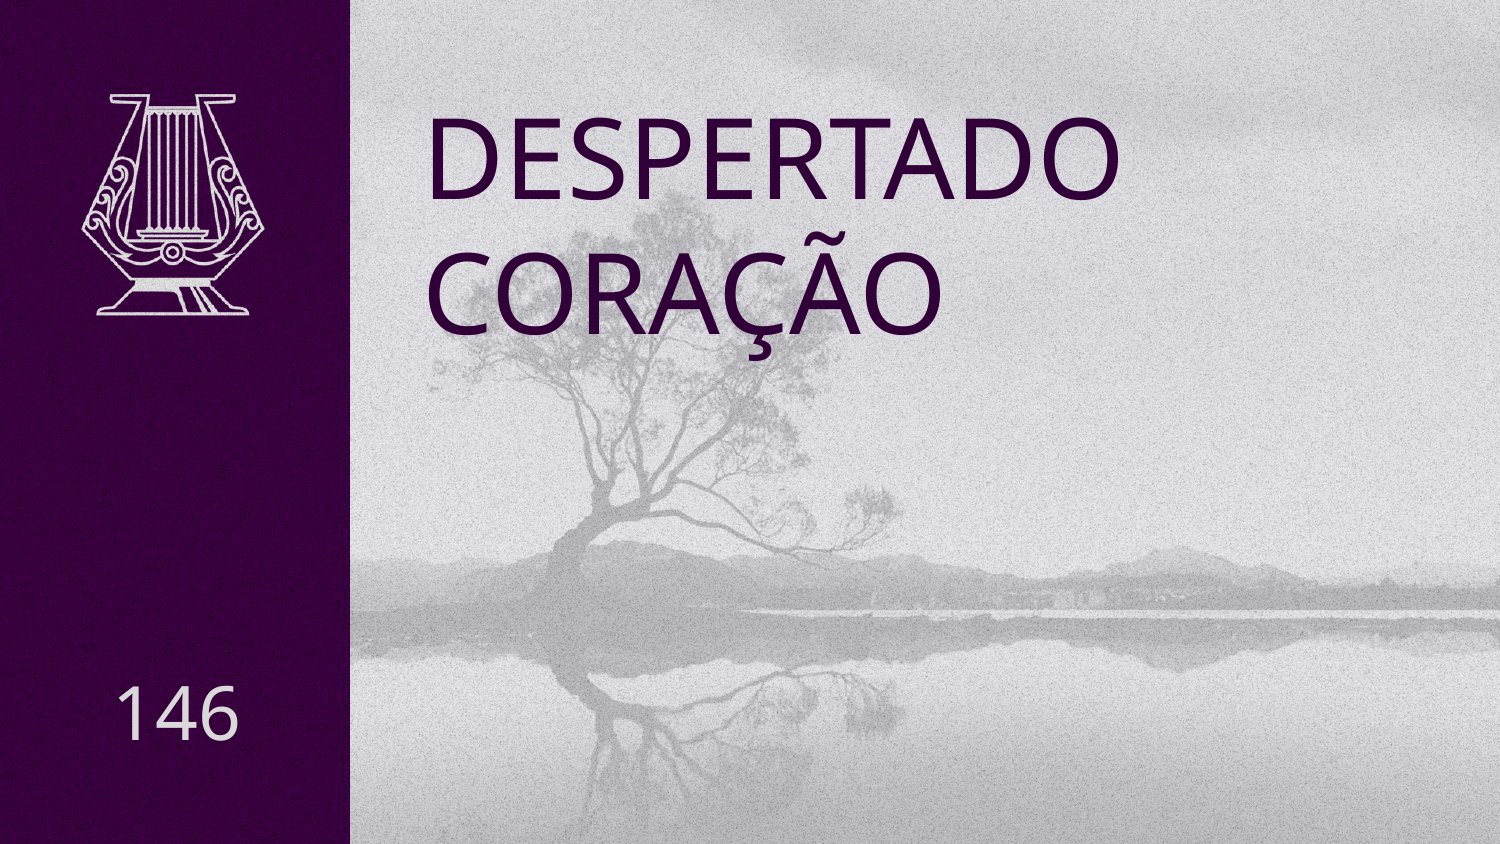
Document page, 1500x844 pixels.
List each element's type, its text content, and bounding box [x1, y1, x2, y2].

list 146 [76, 658, 278, 765]
title DESPERTADO CORAÇÃO [407, 79, 1447, 777]
picture [0, 0, 1500, 844]
